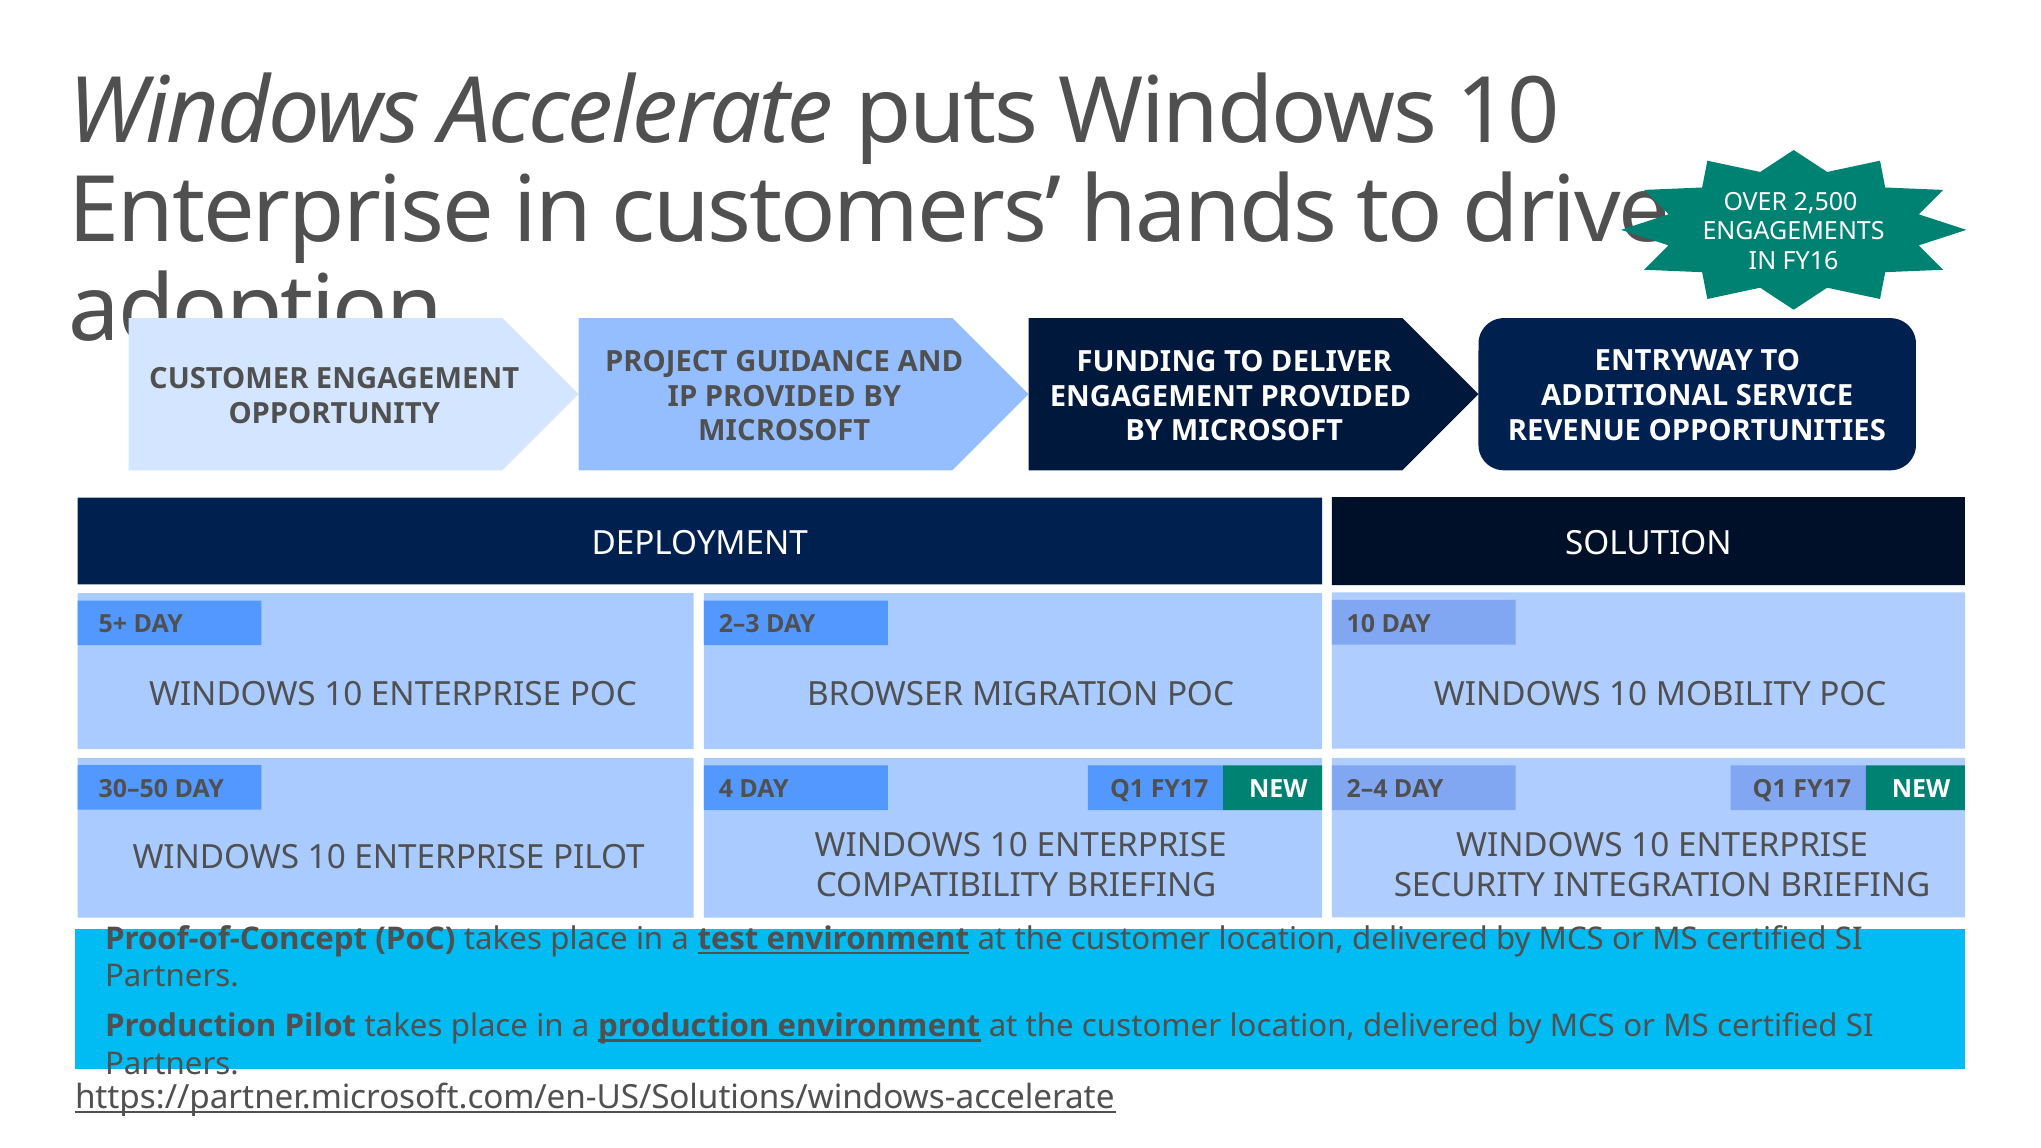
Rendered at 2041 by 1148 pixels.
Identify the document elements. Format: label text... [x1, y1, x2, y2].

text_box FUNDING TO DELIVER ENGAGEMENT PROVIDED BY MICROSOFT [1027, 317, 1477, 472]
text_box Proof-of-Concept (PoC) takes place in a test environment at the customer location, delivered by MCS or MS certified SI Partners. Production Pilot takes place in a production environment at the customer location, delivered by MCS or MS certified SI Partners. [75, 929, 1965, 1069]
text_box PROJECT GUIDANCE AND IP PROVIDED BY MICROSOFT [577, 317, 1027, 472]
text_box ENTRYWAY TO ADDITIONAL SERVICE REVENUE OPPORTUNITIES [1477, 317, 1917, 472]
title Windows Accelerate puts Windows 10 Enterprise in customers’ hands to drive adoption [45, 48, 1996, 199]
text_box OVER 2,500 ENGAGEMENTS IN FY16 [1621, 150, 1967, 310]
text_box CUSTOMER ENGAGEMENT OPPORTUNITY [127, 317, 580, 472]
text_box https://partner.microsoft.com/en-US/Solutions/windows-accelerate [74, 1074, 1312, 1131]
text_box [77, 496, 1966, 918]
